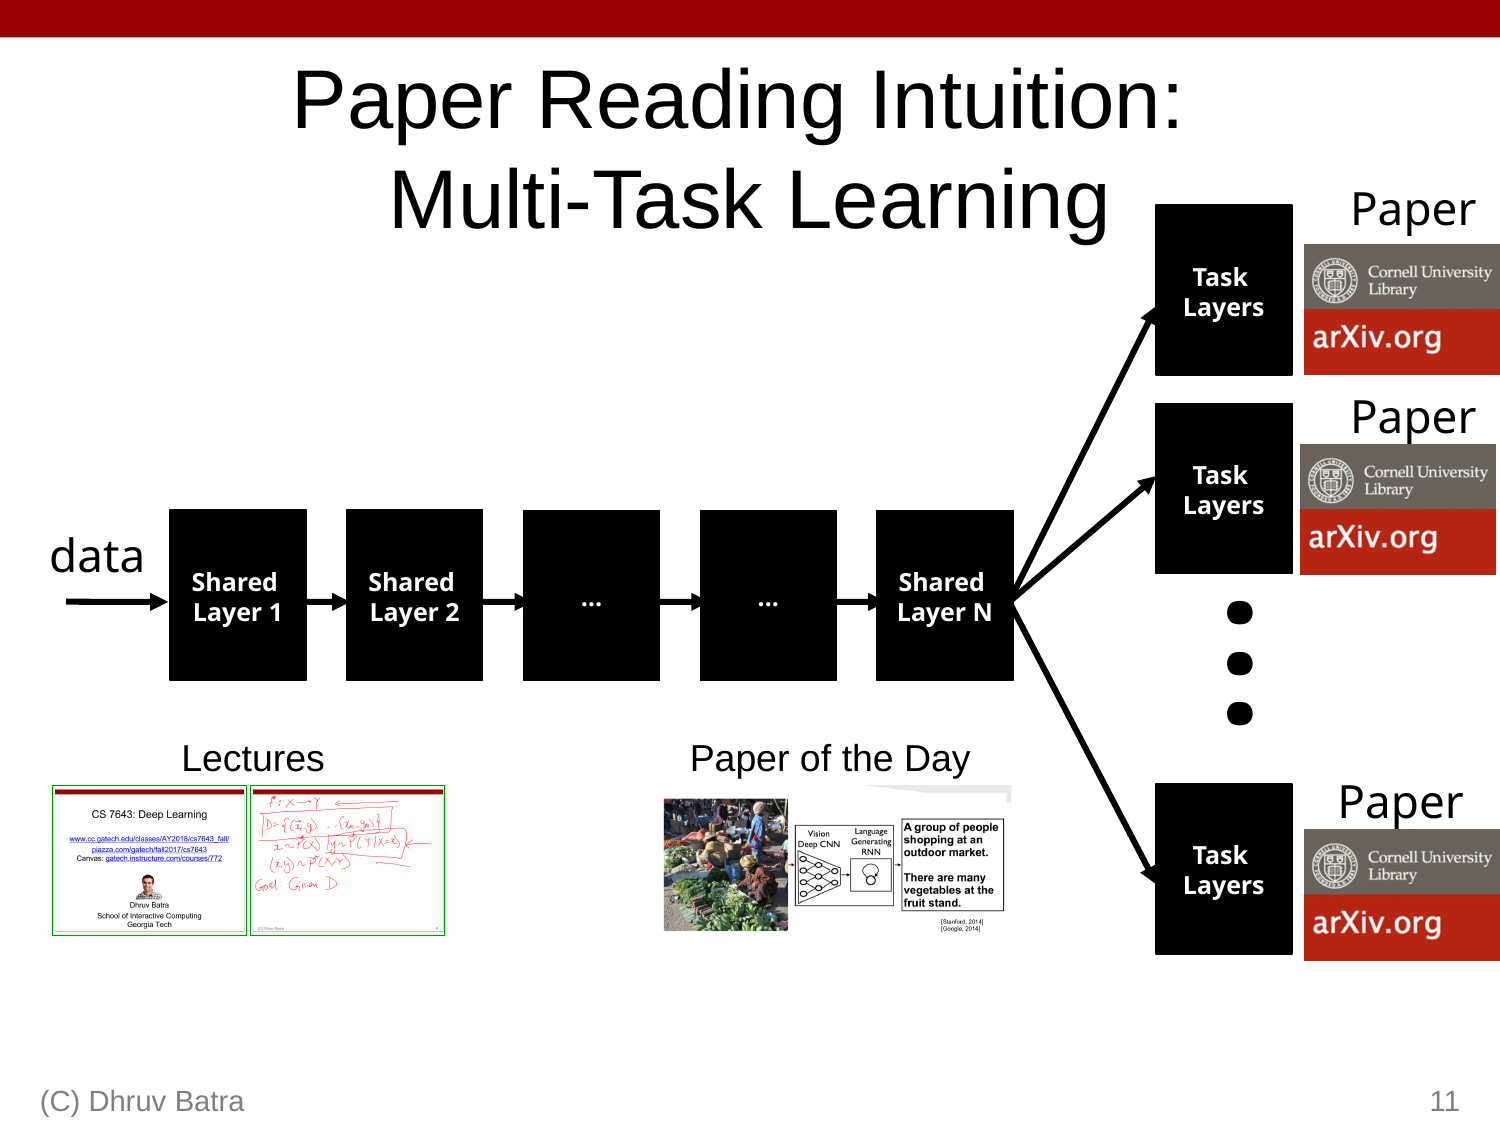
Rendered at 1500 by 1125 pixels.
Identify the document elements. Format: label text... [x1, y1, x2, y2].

slide_number 11 [1162, 1049, 1476, 1125]
text_box Paper of the Day [674, 726, 986, 783]
text_box [307, 595, 346, 609]
text_box [483, 595, 523, 609]
text_box Paper 2 [1326, 382, 1500, 442]
text_box Shared Layer 1 [170, 510, 307, 681]
text_box Paper 1 [1326, 170, 1500, 235]
text_box Paper Reading Intuition: Multi-Task Learning [0, 37, 1500, 150]
text_box [1094, 766, 1157, 885]
picture [1304, 829, 1500, 961]
picture [1300, 444, 1497, 576]
text_box Paper 6 [1314, 762, 1488, 827]
picture [657, 785, 1012, 936]
text_box [1056, 475, 1157, 561]
text_box ... [1041, 561, 1266, 766]
text_box … [523, 510, 660, 681]
text_box [1009, 305, 1157, 601]
text_box [837, 595, 877, 609]
text_box Task Layers [1155, 205, 1292, 376]
text_box Task Layers [1155, 403, 1292, 574]
picture [1304, 244, 1500, 376]
picture [250, 785, 446, 936]
text_box Shared Layer N [877, 510, 1014, 681]
text_box data [10, 516, 184, 581]
footer (C) Dhruv Batra [24, 1049, 501, 1125]
picture [52, 785, 247, 936]
text_box [660, 595, 700, 609]
text_box … [700, 510, 837, 681]
text_box Task Layers [1155, 783, 1292, 954]
text_box Shared Layer 2 [346, 510, 483, 681]
text_box [66, 595, 169, 609]
text_box Lectures [166, 726, 340, 784]
